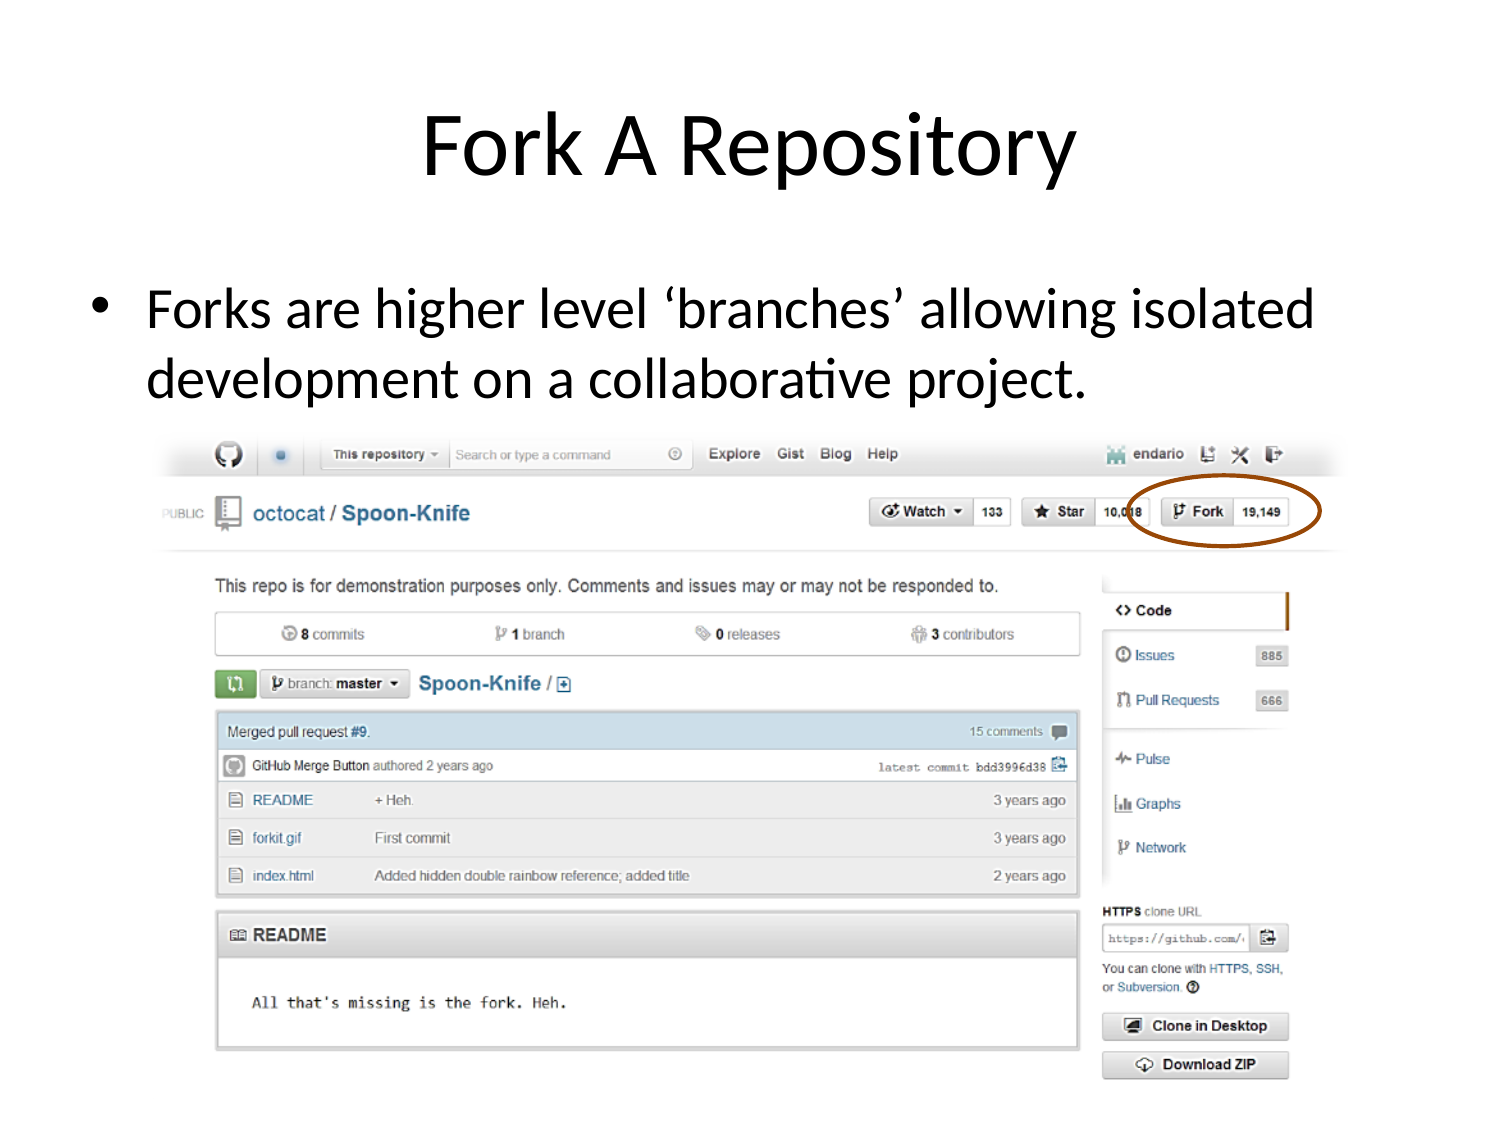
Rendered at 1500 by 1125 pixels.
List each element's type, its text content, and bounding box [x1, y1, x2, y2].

list Forks are higher level ‘branches’ allowing isolated development on a collaborative project. [75, 262, 1425, 1005]
picture [152, 432, 1348, 1118]
title Fork A Repository [75, 45, 1425, 233]
